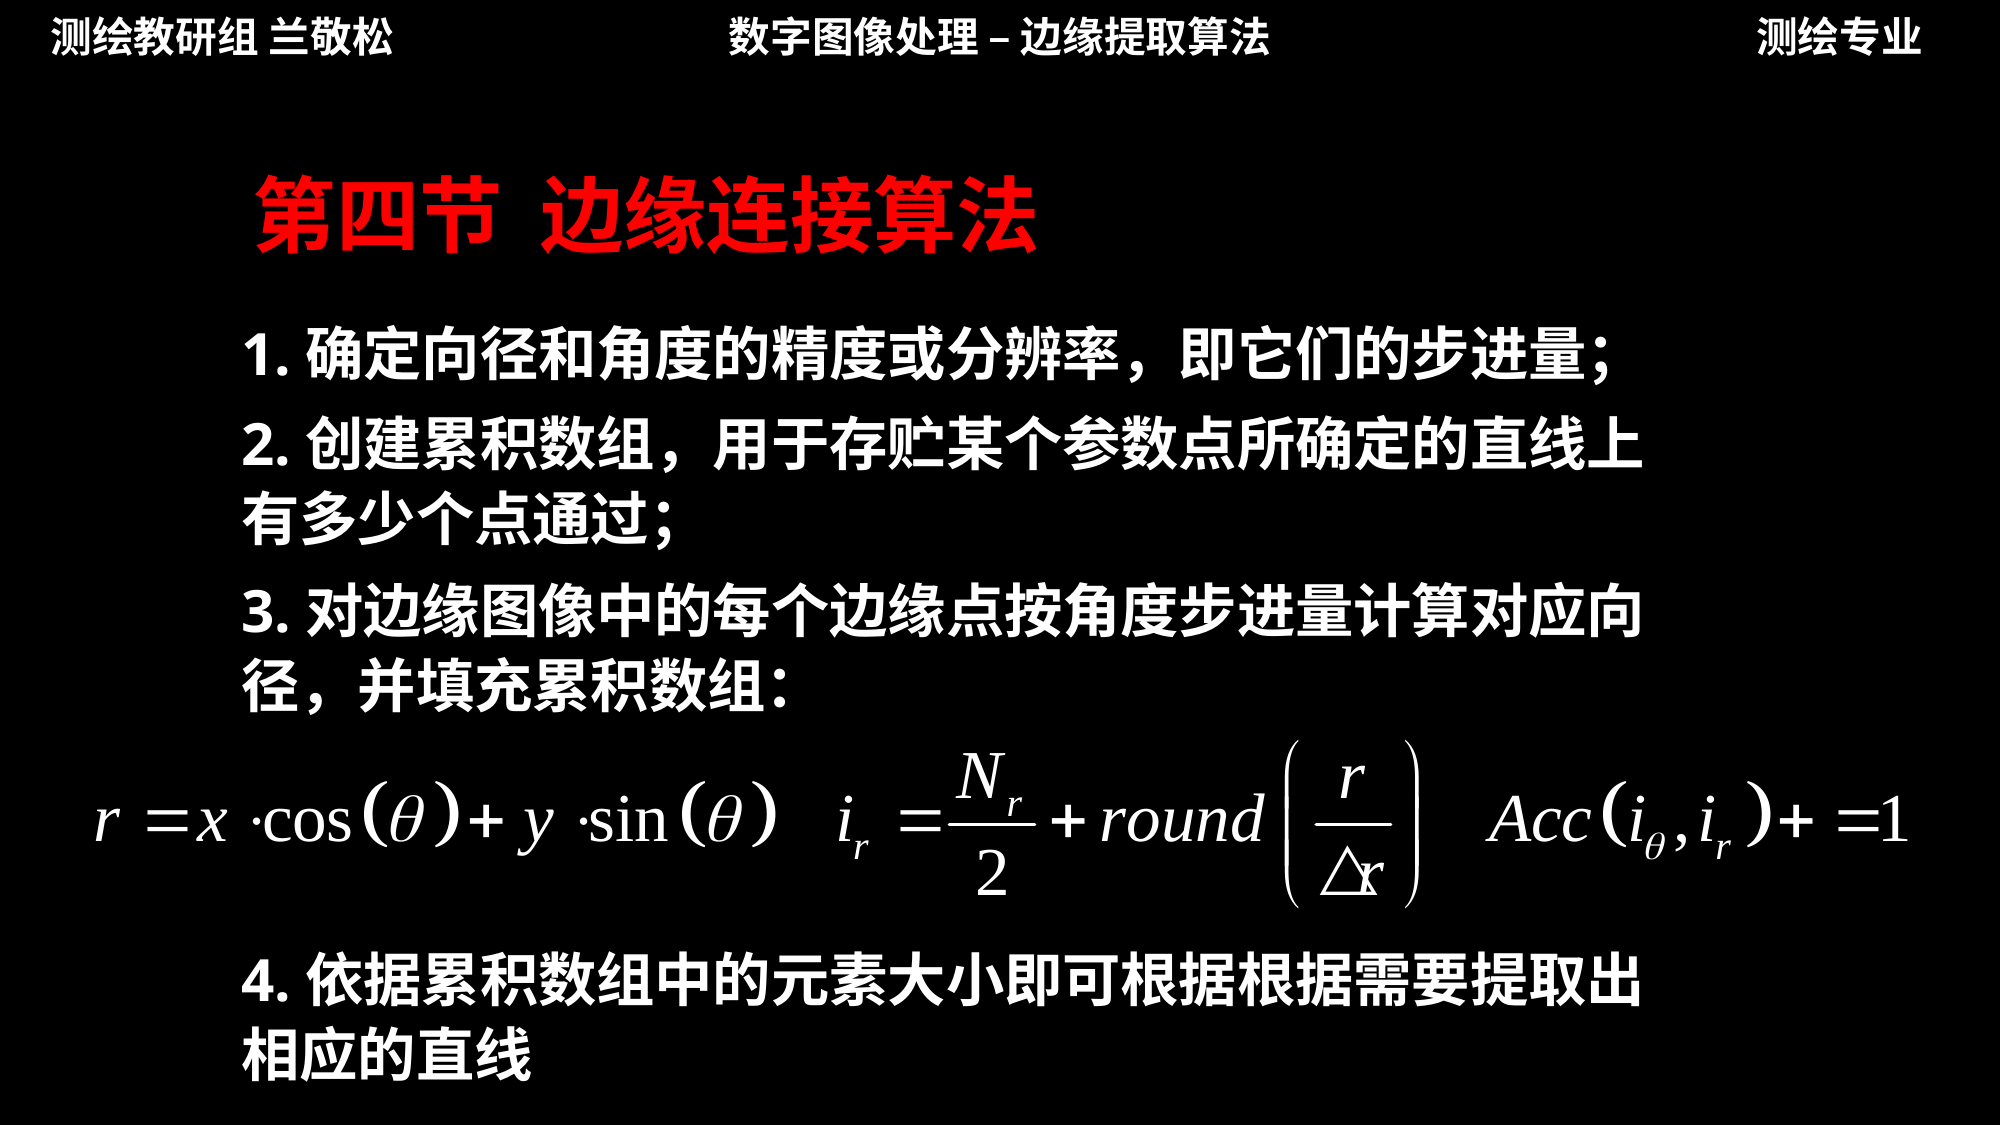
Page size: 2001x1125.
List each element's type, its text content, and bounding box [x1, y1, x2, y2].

text_box 数字图像处理 – 边缘提取算法 [713, 3, 1287, 69]
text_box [83, 727, 1917, 922]
text_box 4.依据累积数组中的元素大小即可根据根据需要提取出相应的直线 [226, 930, 1717, 1096]
text_box 第四节 边缘连接算法 [237, 155, 1055, 271]
text_box 3.对边缘图像中的每个边缘点按角度步进量计算对应向径，并填充累积数组： [226, 561, 1717, 727]
text_box 测绘专业 [1741, 3, 1939, 69]
text_box 1.确定向径和角度的精度或分辨率，即它们的步进量； [226, 304, 1717, 395]
text_box 2.创建累积数组，用于存贮某个参数点所确定的直线上有多少个点通过； [226, 395, 1717, 560]
text_box 测绘教研组 兰敬松 [35, 3, 409, 69]
